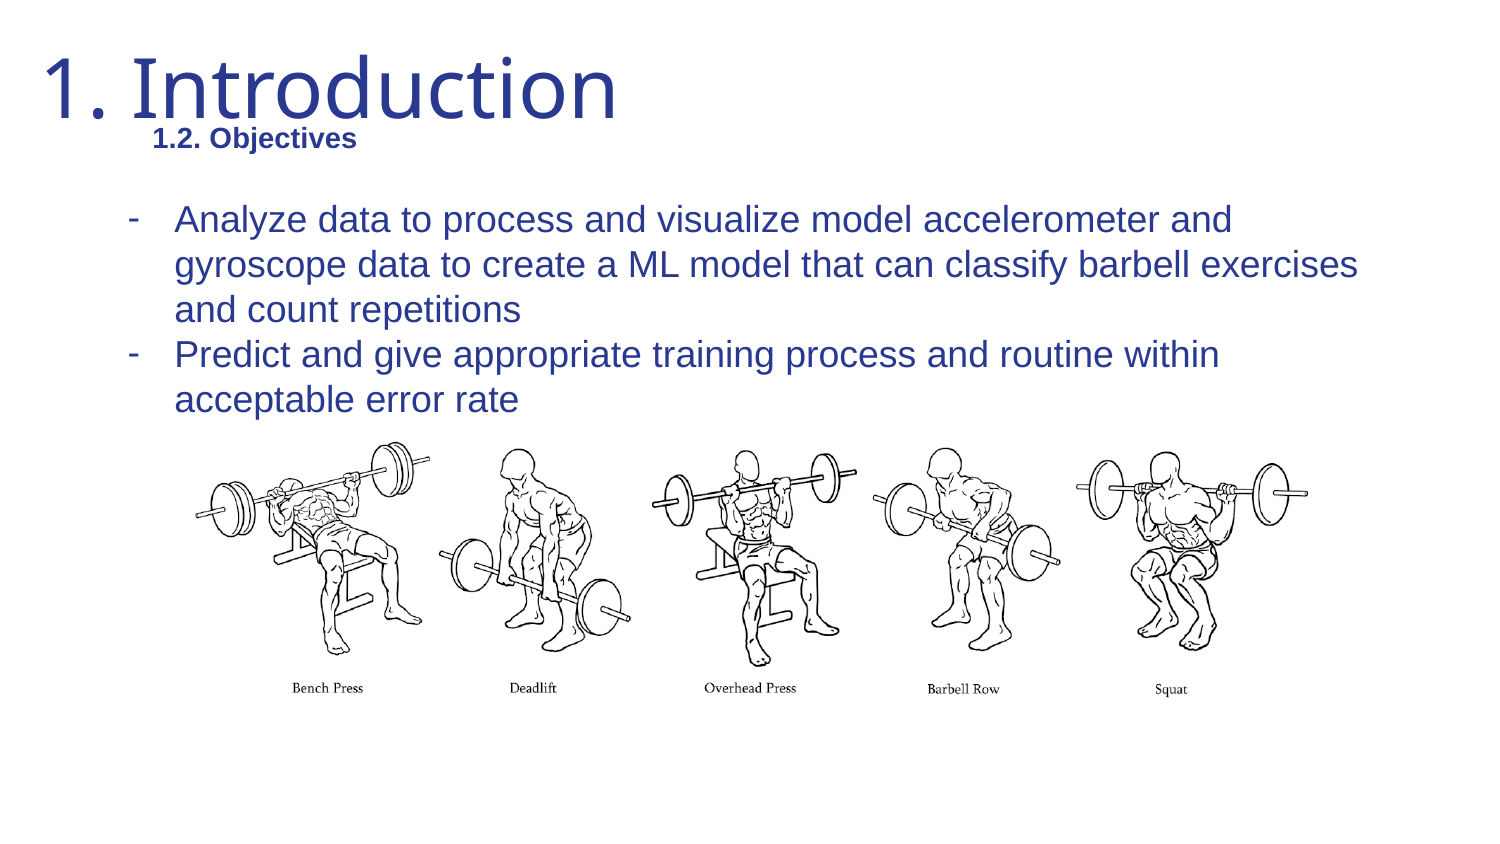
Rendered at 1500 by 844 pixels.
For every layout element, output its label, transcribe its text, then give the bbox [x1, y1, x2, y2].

text_box Analyze data to process and visualize model accelerometer and gyroscope data to create a ML model that can classify barbell exercises and count repetitions Predict and give appropriate training process and routine within acceptable error rate [112, 187, 1388, 428]
picture [187, 429, 1313, 712]
text_box 1.2. Objectives [137, 112, 374, 163]
text_box 1. Introduction [24, 28, 775, 144]
